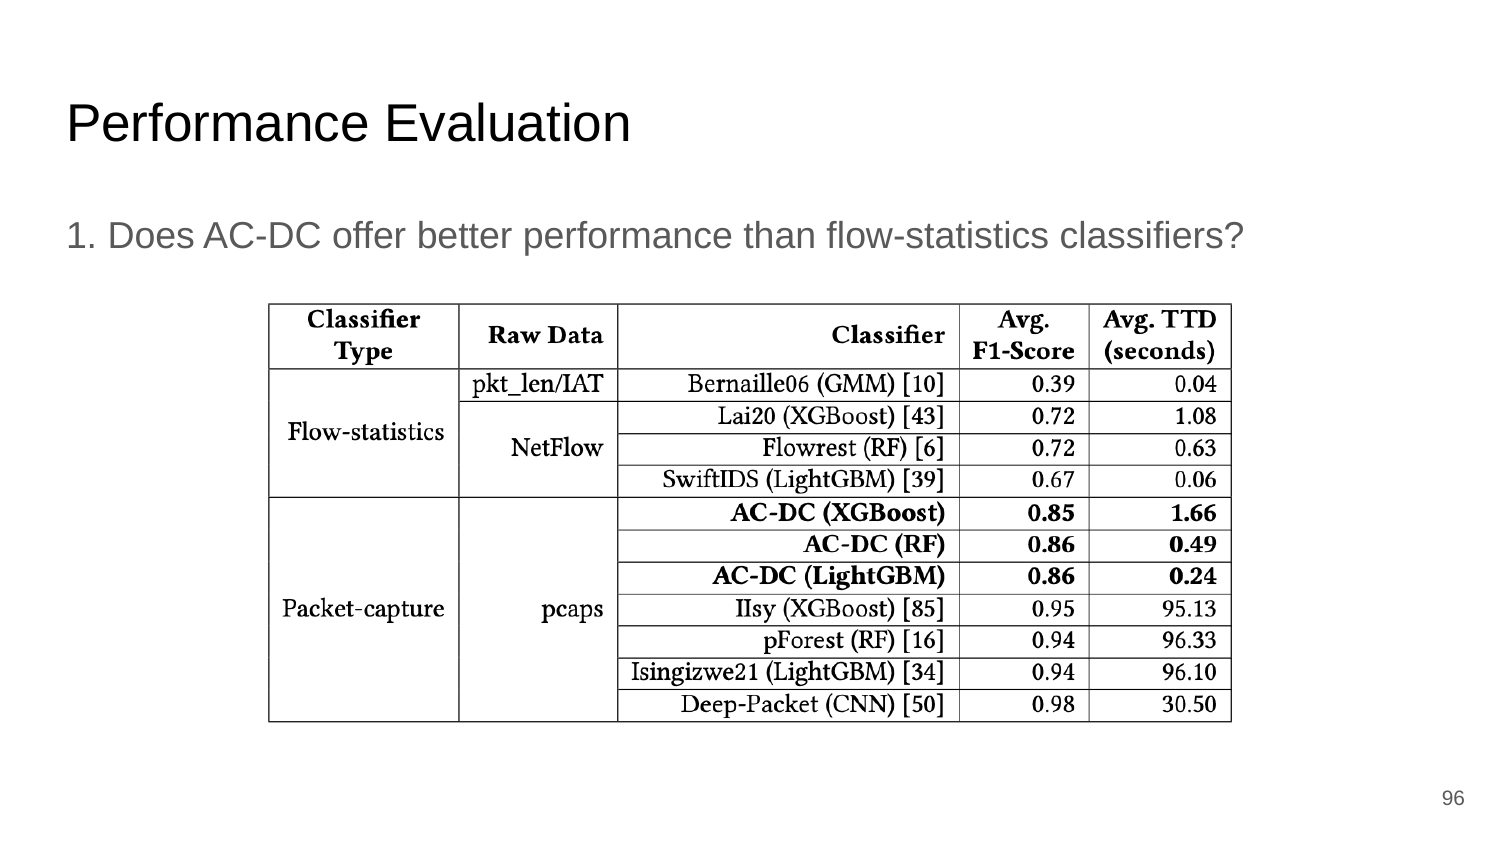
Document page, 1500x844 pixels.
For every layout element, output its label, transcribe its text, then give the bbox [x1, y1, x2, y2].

title Performance Evaluation [51, 72, 1449, 167]
picture [259, 290, 1241, 732]
slide_number 96 [1389, 764, 1480, 830]
list 1. Does AC-DC offer better performance than flow-statistics classifiers? [51, 189, 1449, 750]
